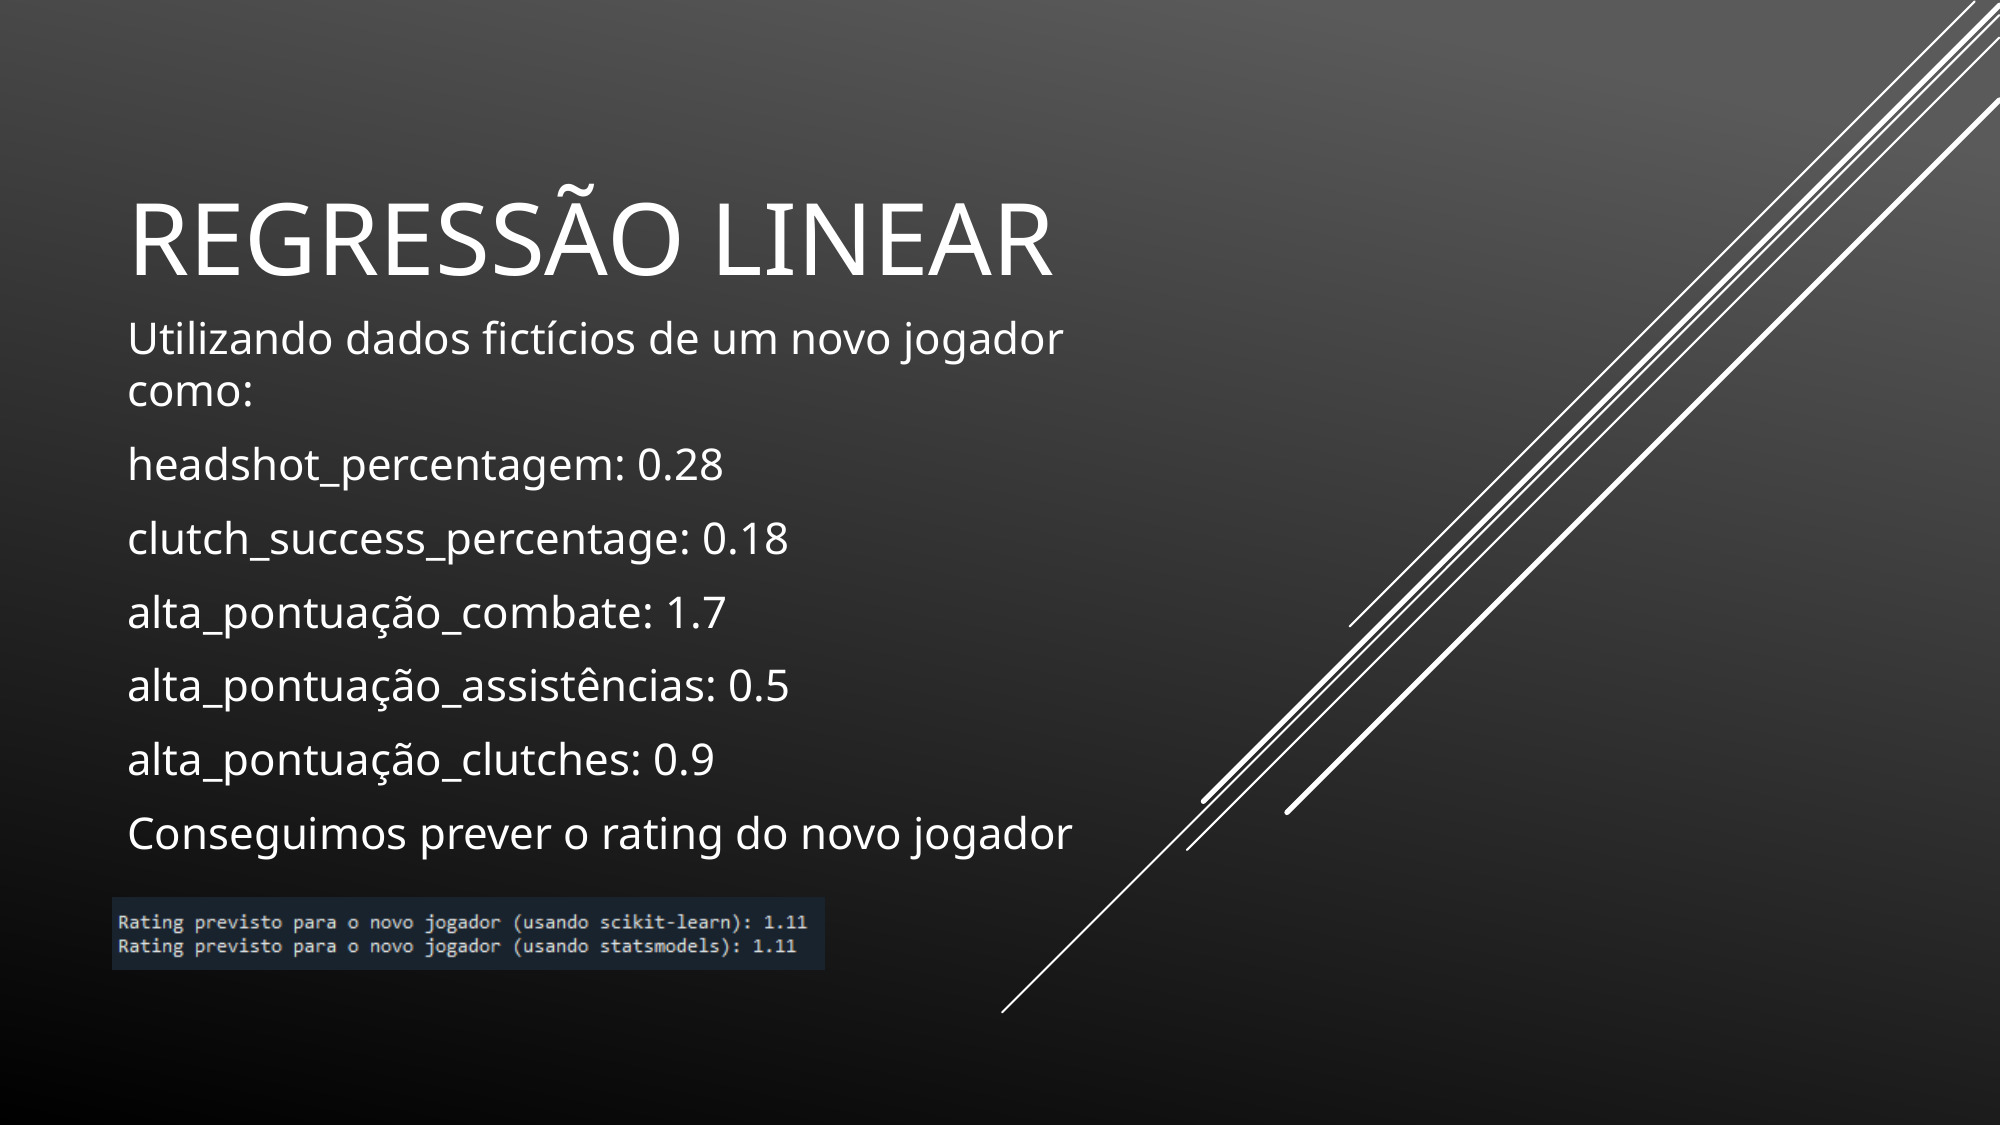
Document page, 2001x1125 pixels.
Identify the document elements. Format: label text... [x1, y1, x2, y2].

picture [111, 897, 826, 970]
subtitle Utilizando dados fictícios de um novo jogador como: headshot_percentagem: 0.28 clutch_success_percentage: 0.18 alta_pontuação_combate: 1.7 alta_pontuação_assistências: 0.5 alta_pontuação_clutches: 0.9 Conseguimos prever o rating do novo jogador [112, 303, 1163, 898]
title Regressão linear [112, 112, 1425, 304]
